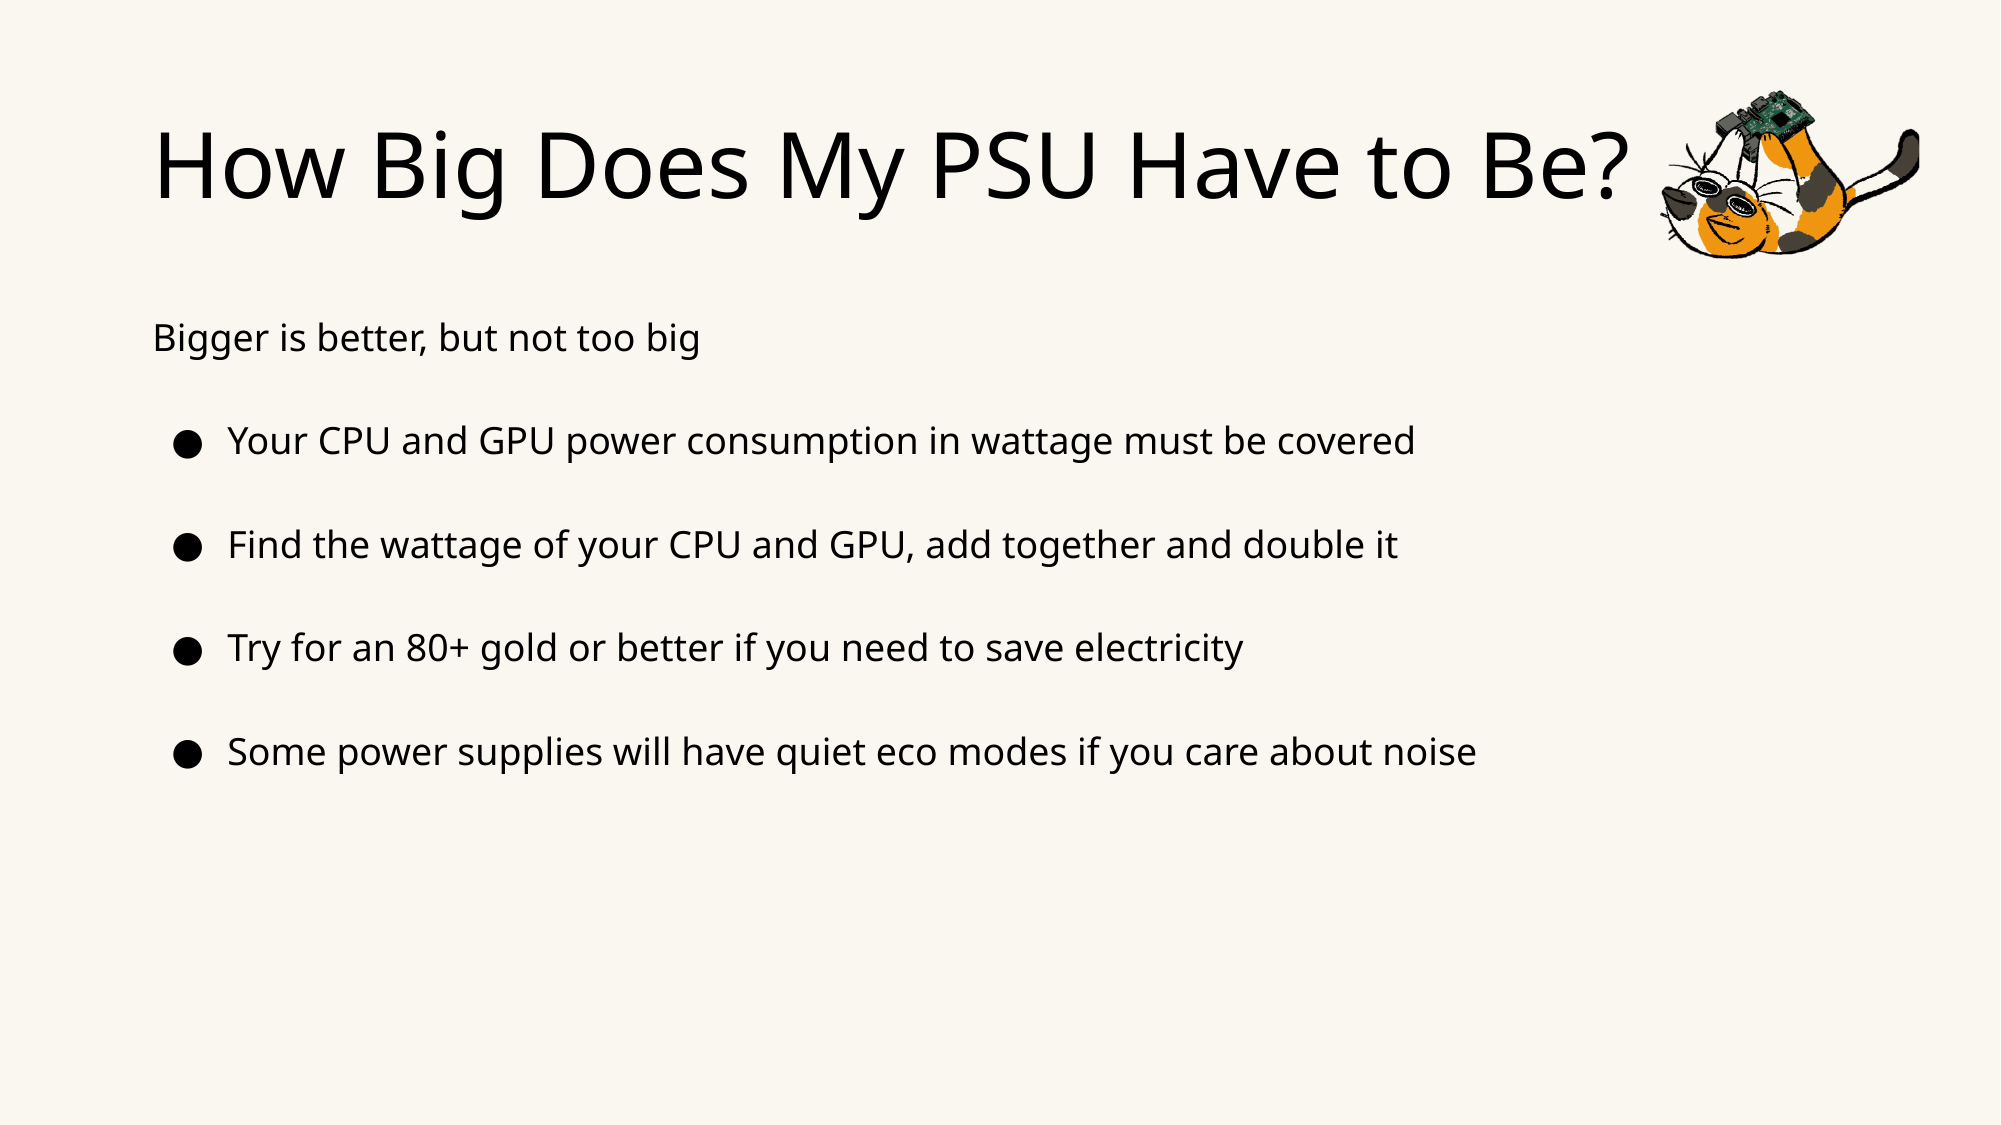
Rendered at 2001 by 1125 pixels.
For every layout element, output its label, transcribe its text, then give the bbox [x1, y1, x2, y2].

picture [1648, 59, 1920, 278]
list Bigger is better, but not too big Your CPU and GPU power consumption in wattage must be covered Find the wattage of your CPU and GPU, add together and double it Try for an 80+ gold or better if you need to save electricity Some power supplies will have quiet eco modes if you care about noise [137, 299, 1863, 1014]
title How Big Does My PSU Have to Be? [137, 59, 1647, 278]
